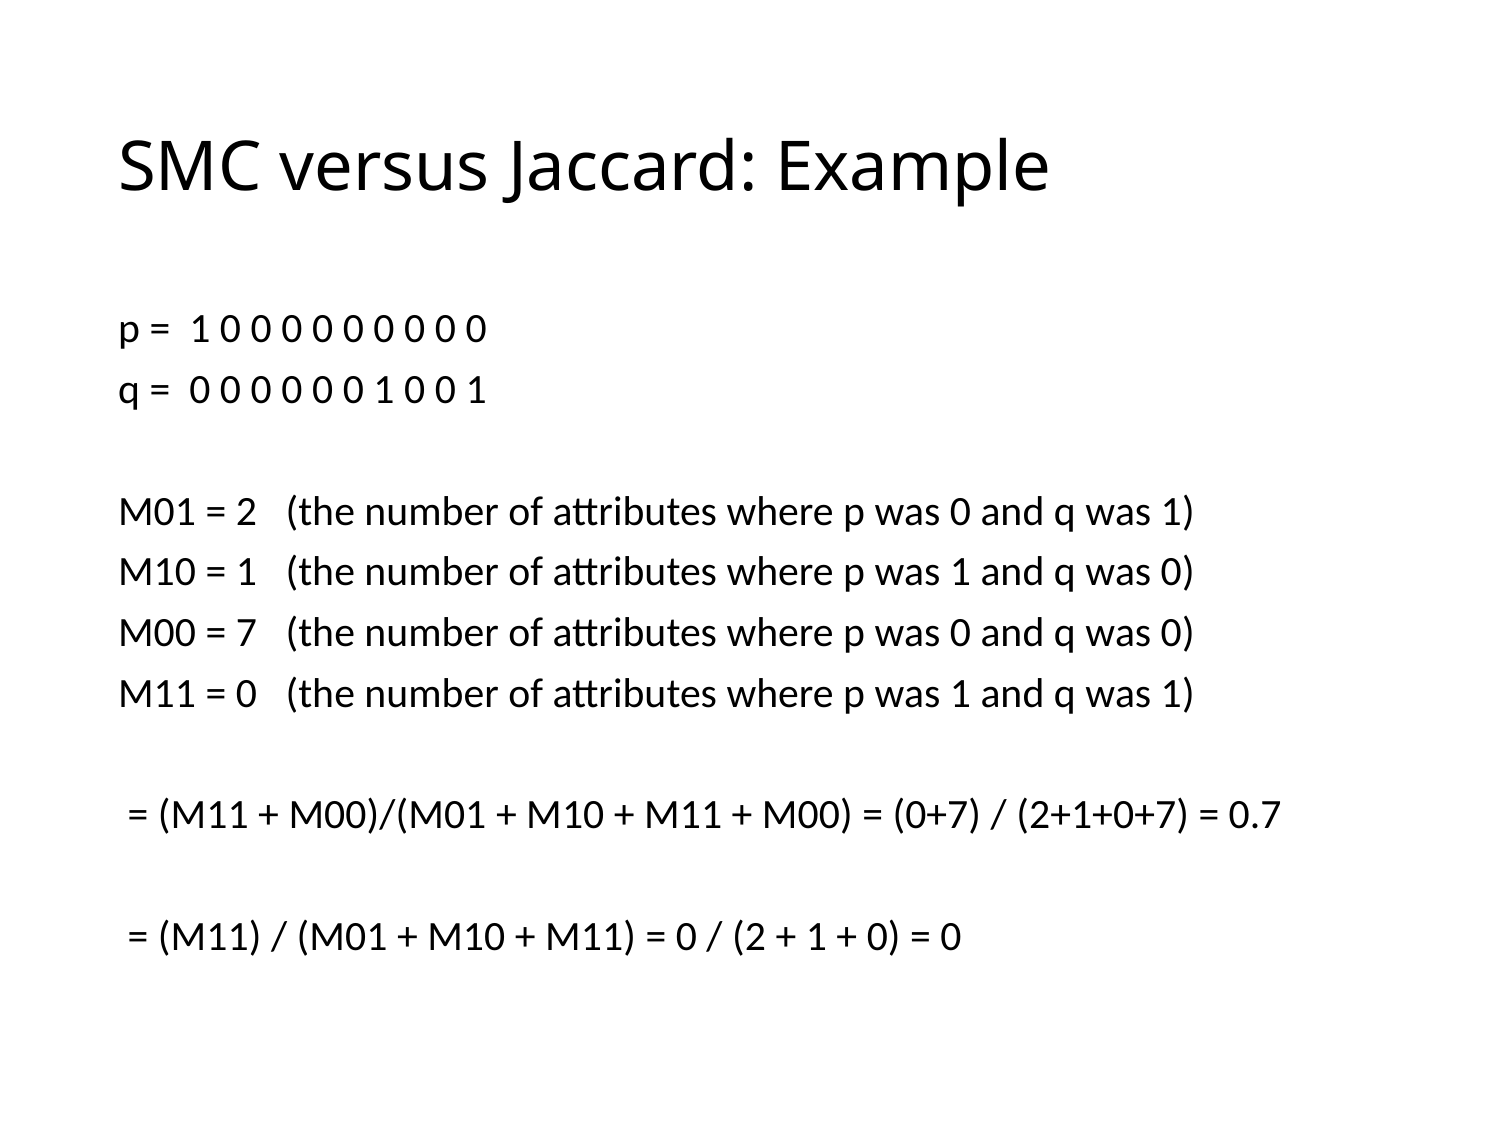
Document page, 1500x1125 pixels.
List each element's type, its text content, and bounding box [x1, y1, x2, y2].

title SMC versus Jaccard: Example [103, 59, 1397, 278]
